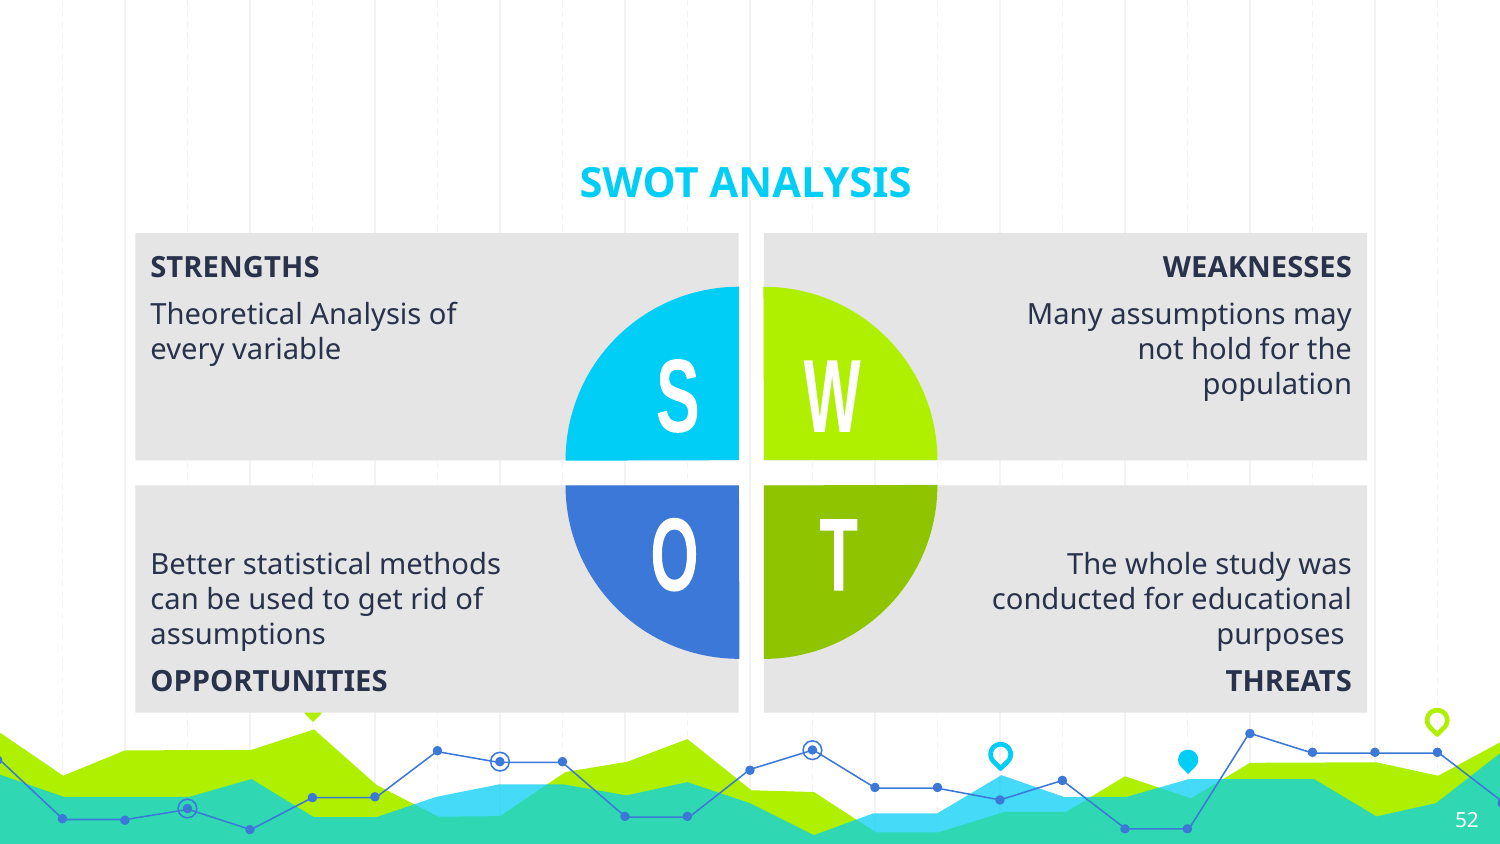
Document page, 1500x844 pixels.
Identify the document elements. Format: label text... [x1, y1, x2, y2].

title SWOT ANALYSIS [171, 103, 1320, 222]
text_box WEAKNESSES Many assumptions may not hold for the population [763, 233, 1368, 461]
text_box Better statistical methods can be used to get rid of assumptions OPPORTUNITIES [135, 485, 739, 713]
text_box [565, 286, 739, 461]
slide_number 52 [1403, 791, 1494, 844]
text_box STRENGTHS Theoretical Analysis of every variable [135, 233, 739, 461]
text_box [565, 485, 740, 659]
text_box [763, 286, 938, 461]
text_box The whole study was conducted for educational purposes THREATS [763, 485, 1368, 713]
text_box [763, 484, 938, 659]
